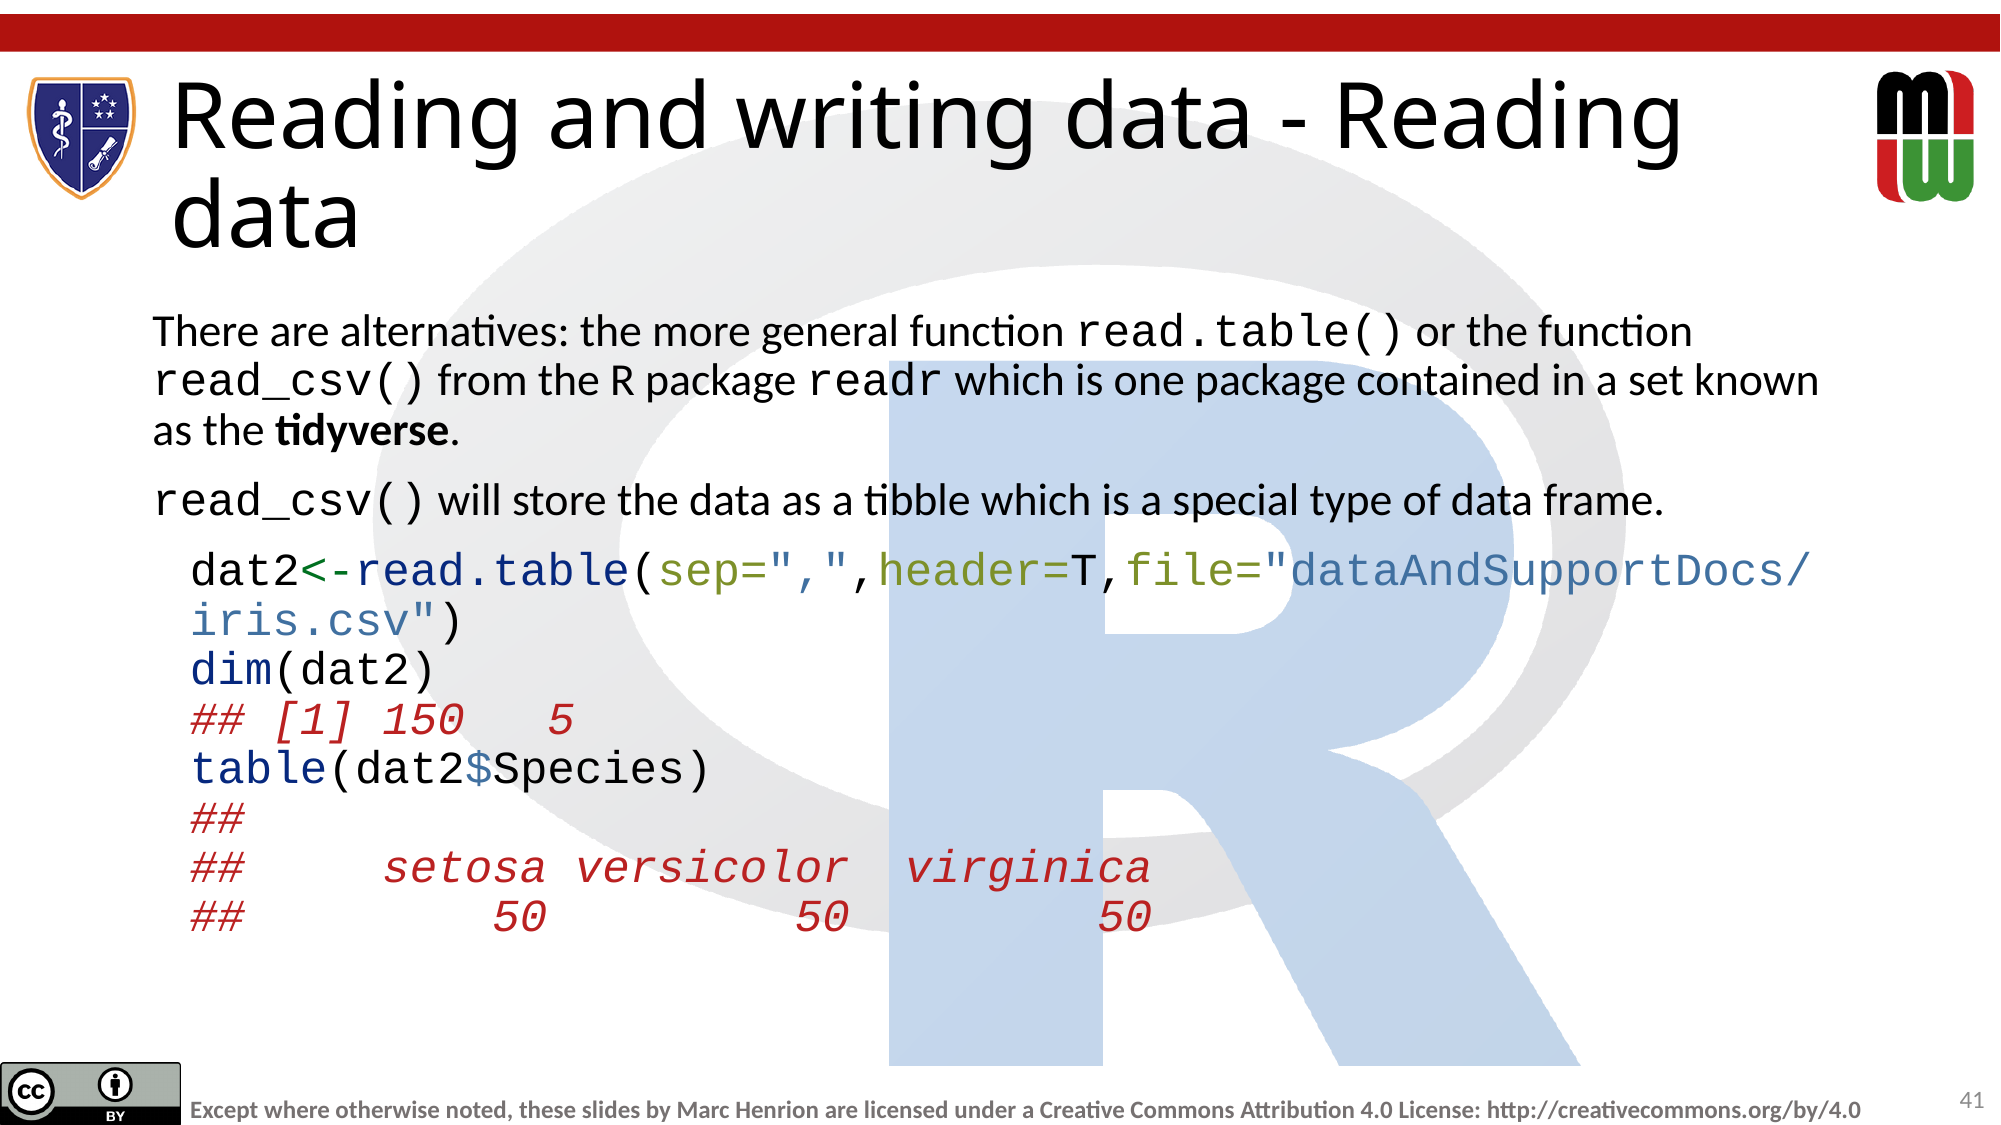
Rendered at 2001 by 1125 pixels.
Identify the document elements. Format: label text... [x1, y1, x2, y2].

slide_number 41 [1550, 1073, 2000, 1125]
picture [0, 53, 161, 215]
picture [0, 1062, 181, 1125]
list There are alternatives: the more general function read.table() or the function read_csv() from the R package readr which is one package contained in a set known as the tidyverse. read_csv() will store the data as a tibble which is a special type of data frame. dat2<-read.table(sep=",",header=T,file="dataAndSupportDocs/iris.csv") dim(dat2) ## [1] 150 5 table(dat2$Species) ## ## setosa versicolor virginica ## 50 50 50 [137, 299, 1863, 1066]
title Reading and writing data - Reading data [155, 59, 1851, 278]
